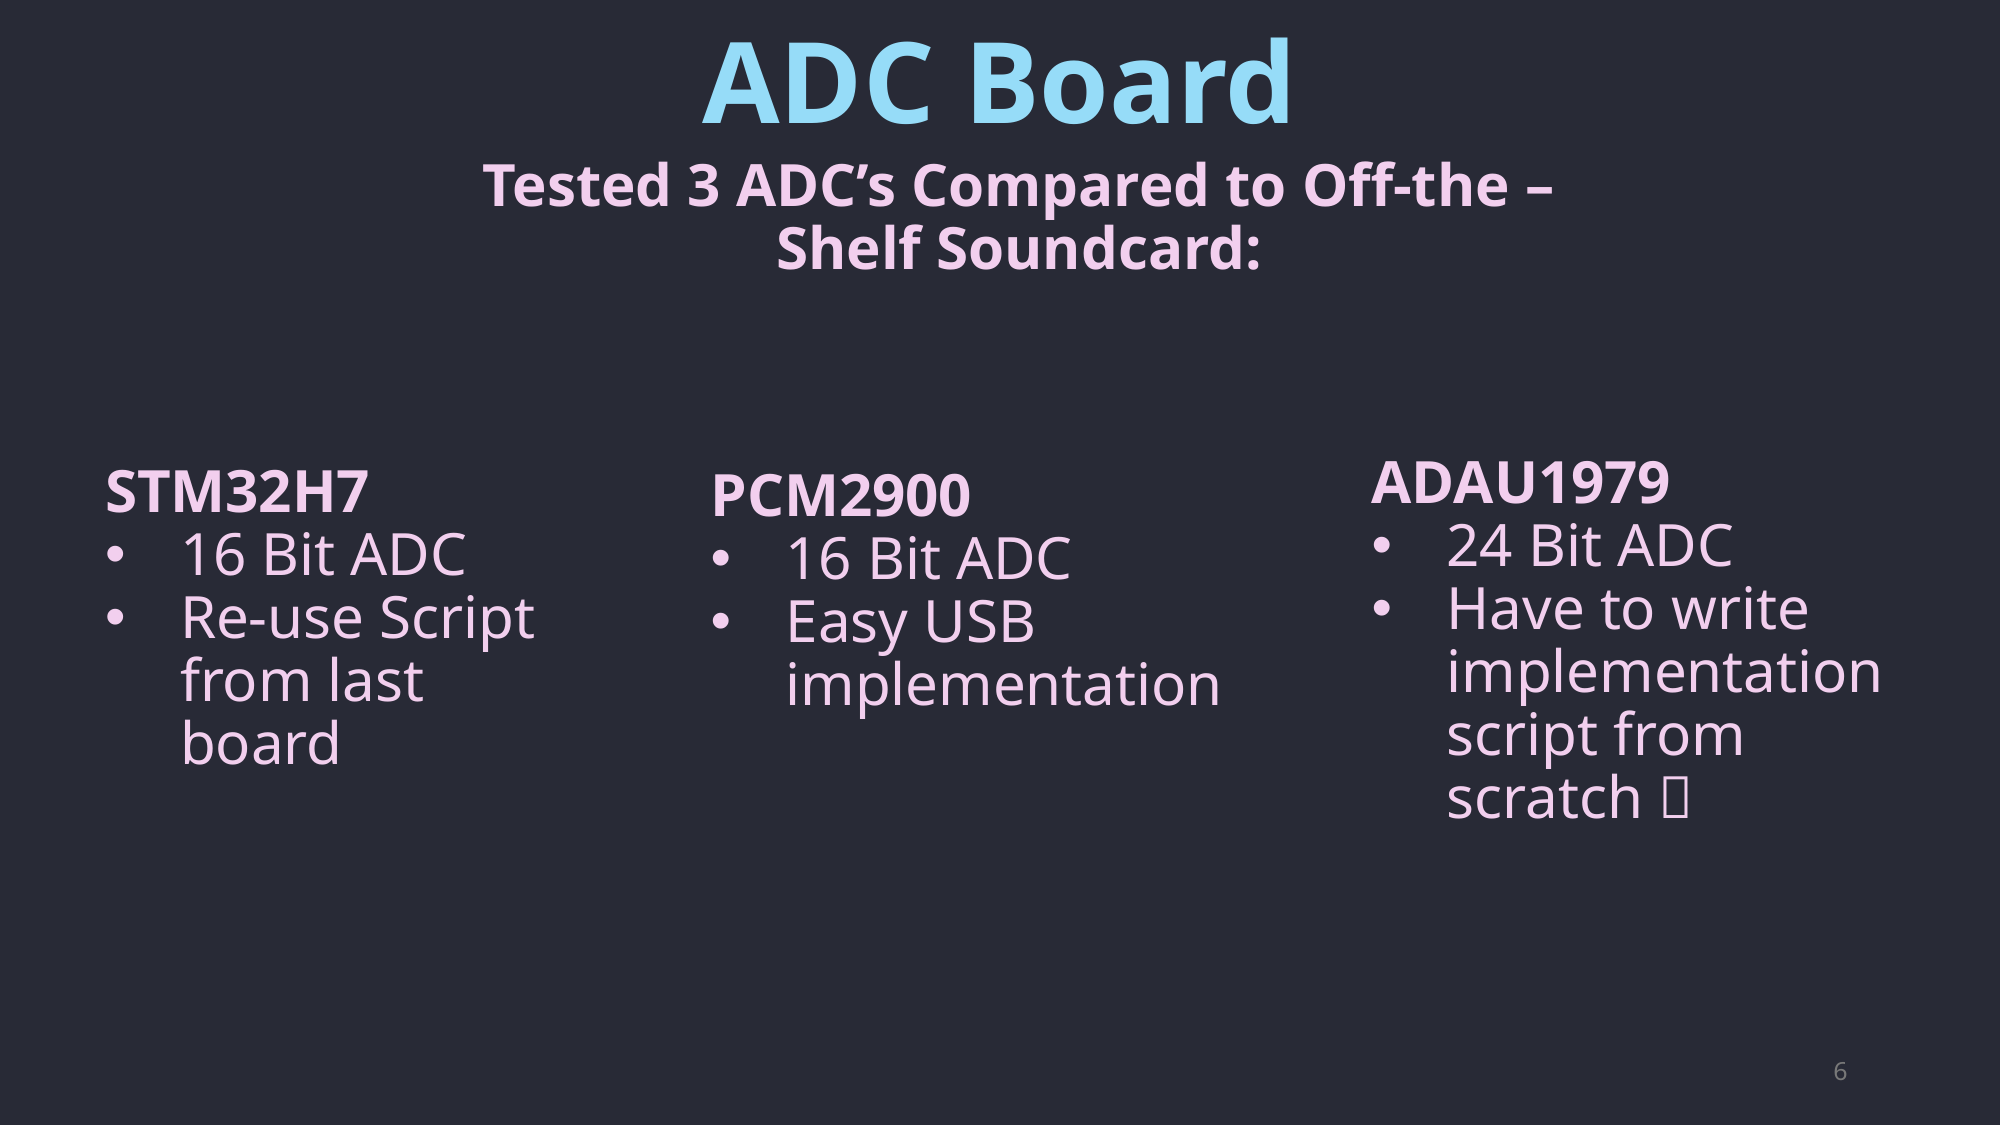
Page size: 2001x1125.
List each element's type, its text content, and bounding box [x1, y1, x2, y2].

text_box ADAU1979 24 Bit ADC Have to write implementation script from scratch  [1356, 730, 1950, 839]
slide_number 6 [1412, 1042, 1863, 1103]
text_box STM32H7 16 Bit ADC Re-use Script from last board [89, 618, 606, 785]
text_box Tested 3 ADC’s Compared to Off-the –Shelf Soundcard: [462, 181, 1576, 290]
text_box PCM2900 16 Bit ADC Easy USB implementation [695, 618, 1289, 726]
title ADC Board [320, 0, 1680, 156]
